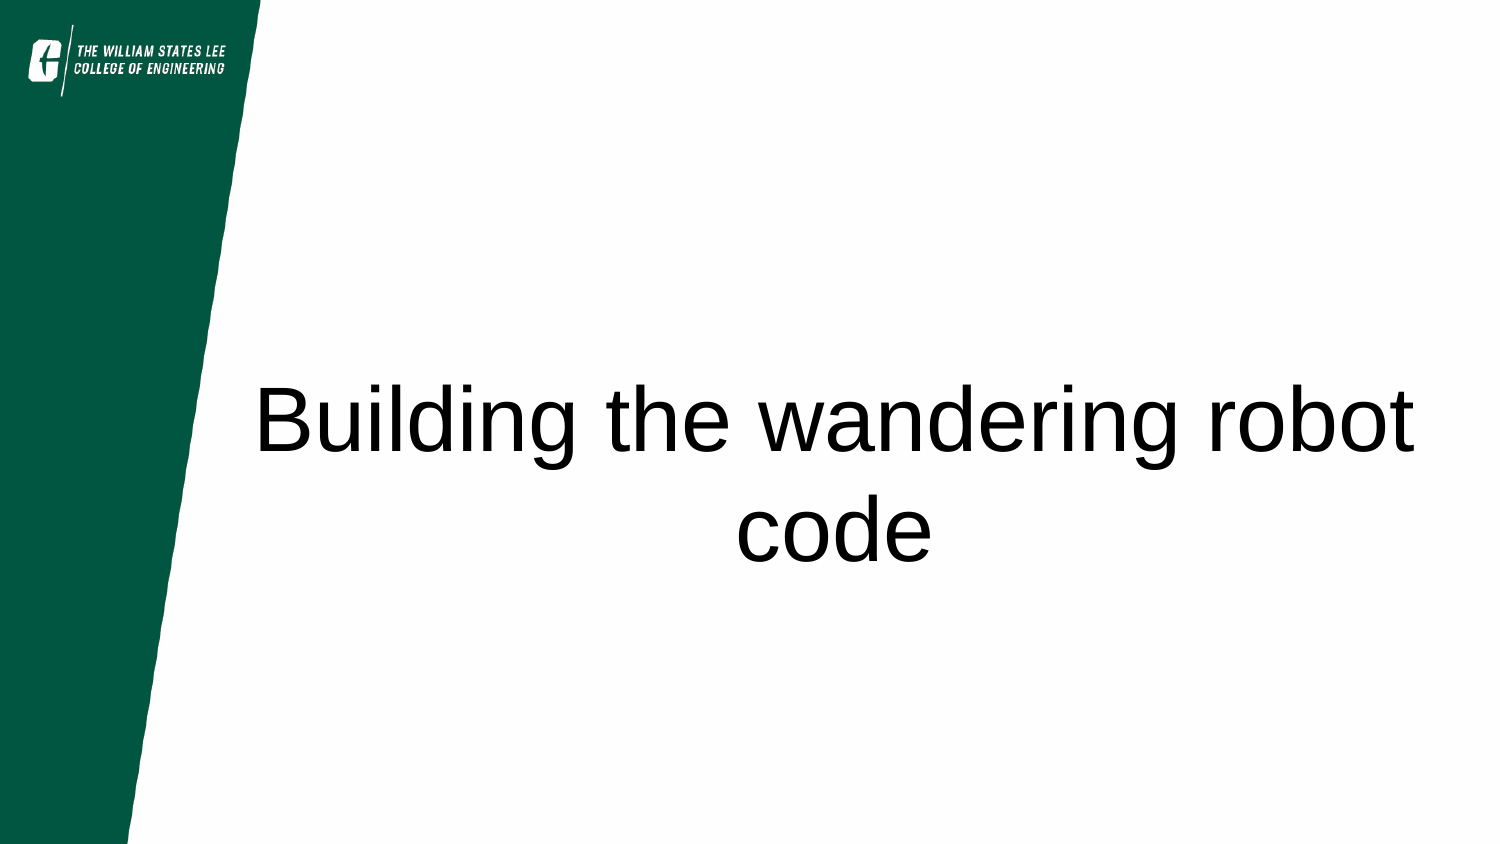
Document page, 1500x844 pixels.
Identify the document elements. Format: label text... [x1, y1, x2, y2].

picture [0, 0, 1500, 844]
text_box Building the wandering robot code [221, 352, 1449, 634]
